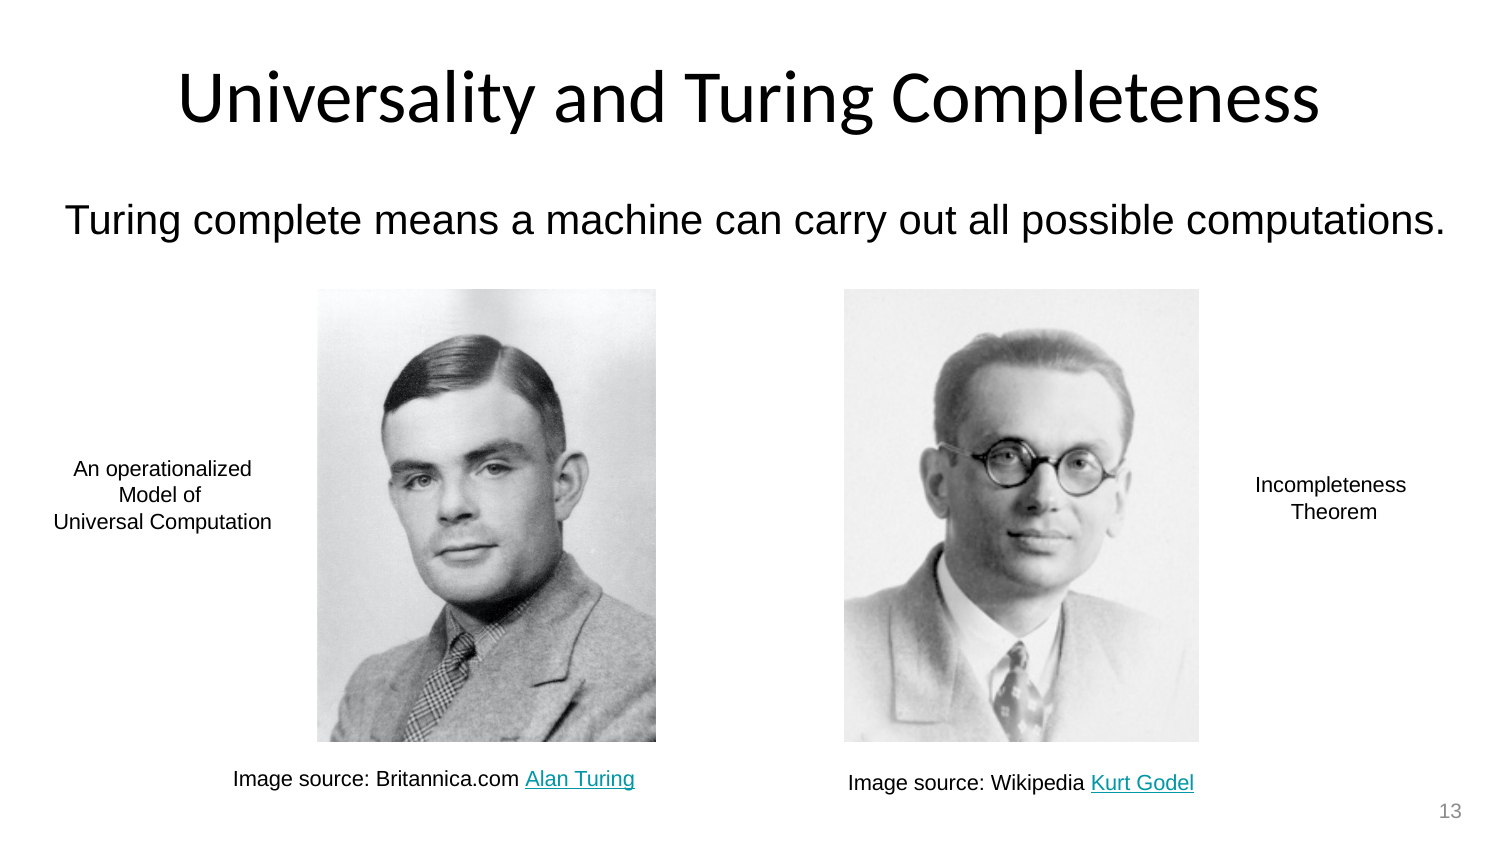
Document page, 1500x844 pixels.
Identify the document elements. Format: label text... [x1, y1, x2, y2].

text_box Universality and Turing Completeness [162, 40, 1337, 146]
text_box Image source: Britannica.com Alan Turing [218, 757, 650, 799]
text_box An operationalized Model of Universal Computation [38, 447, 288, 541]
text_box Incompleteness Theorem [1240, 463, 1428, 531]
text_box Turing complete means a machine can carry out all possible computations. [38, 185, 1462, 251]
picture [317, 289, 657, 742]
text_box Image source: Wikipedia Kurt Godel [833, 761, 1210, 803]
picture [843, 289, 1199, 742]
slide_number 13 [1420, 788, 1477, 832]
